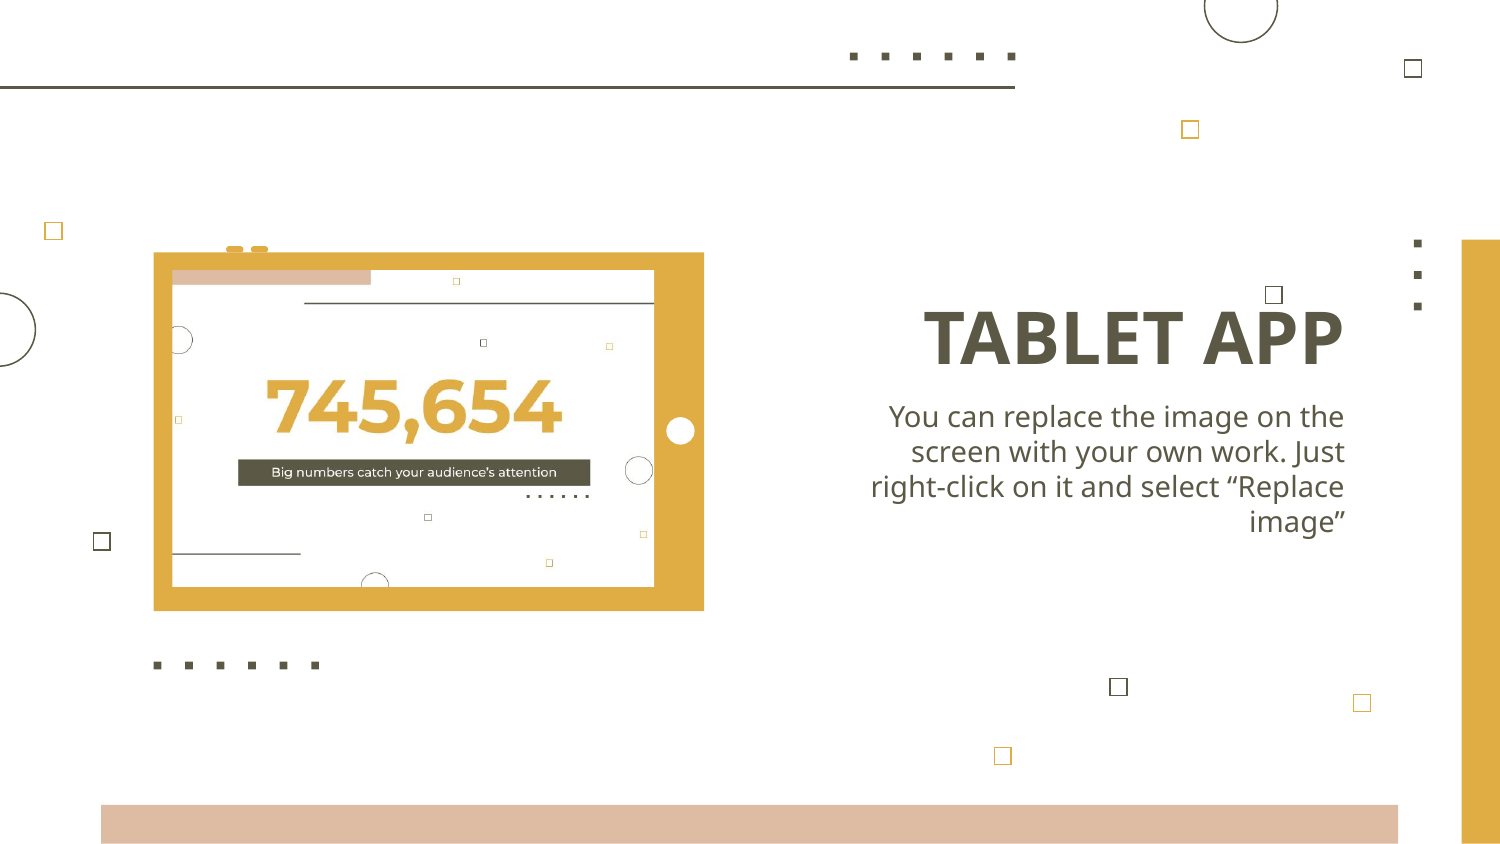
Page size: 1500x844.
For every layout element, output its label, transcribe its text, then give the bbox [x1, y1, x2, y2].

picture [172, 270, 655, 587]
text_box [1181, 121, 1199, 139]
text_box [1353, 694, 1371, 712]
text_box [1109, 678, 1127, 696]
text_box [153, 245, 705, 612]
text_box [1265, 286, 1283, 304]
subtitle You can replace the image on the screen with your own work. Just right-click on it and select “Replace image” [831, 383, 1361, 570]
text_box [153, 661, 320, 670]
title TABLET APP [831, 276, 1361, 383]
